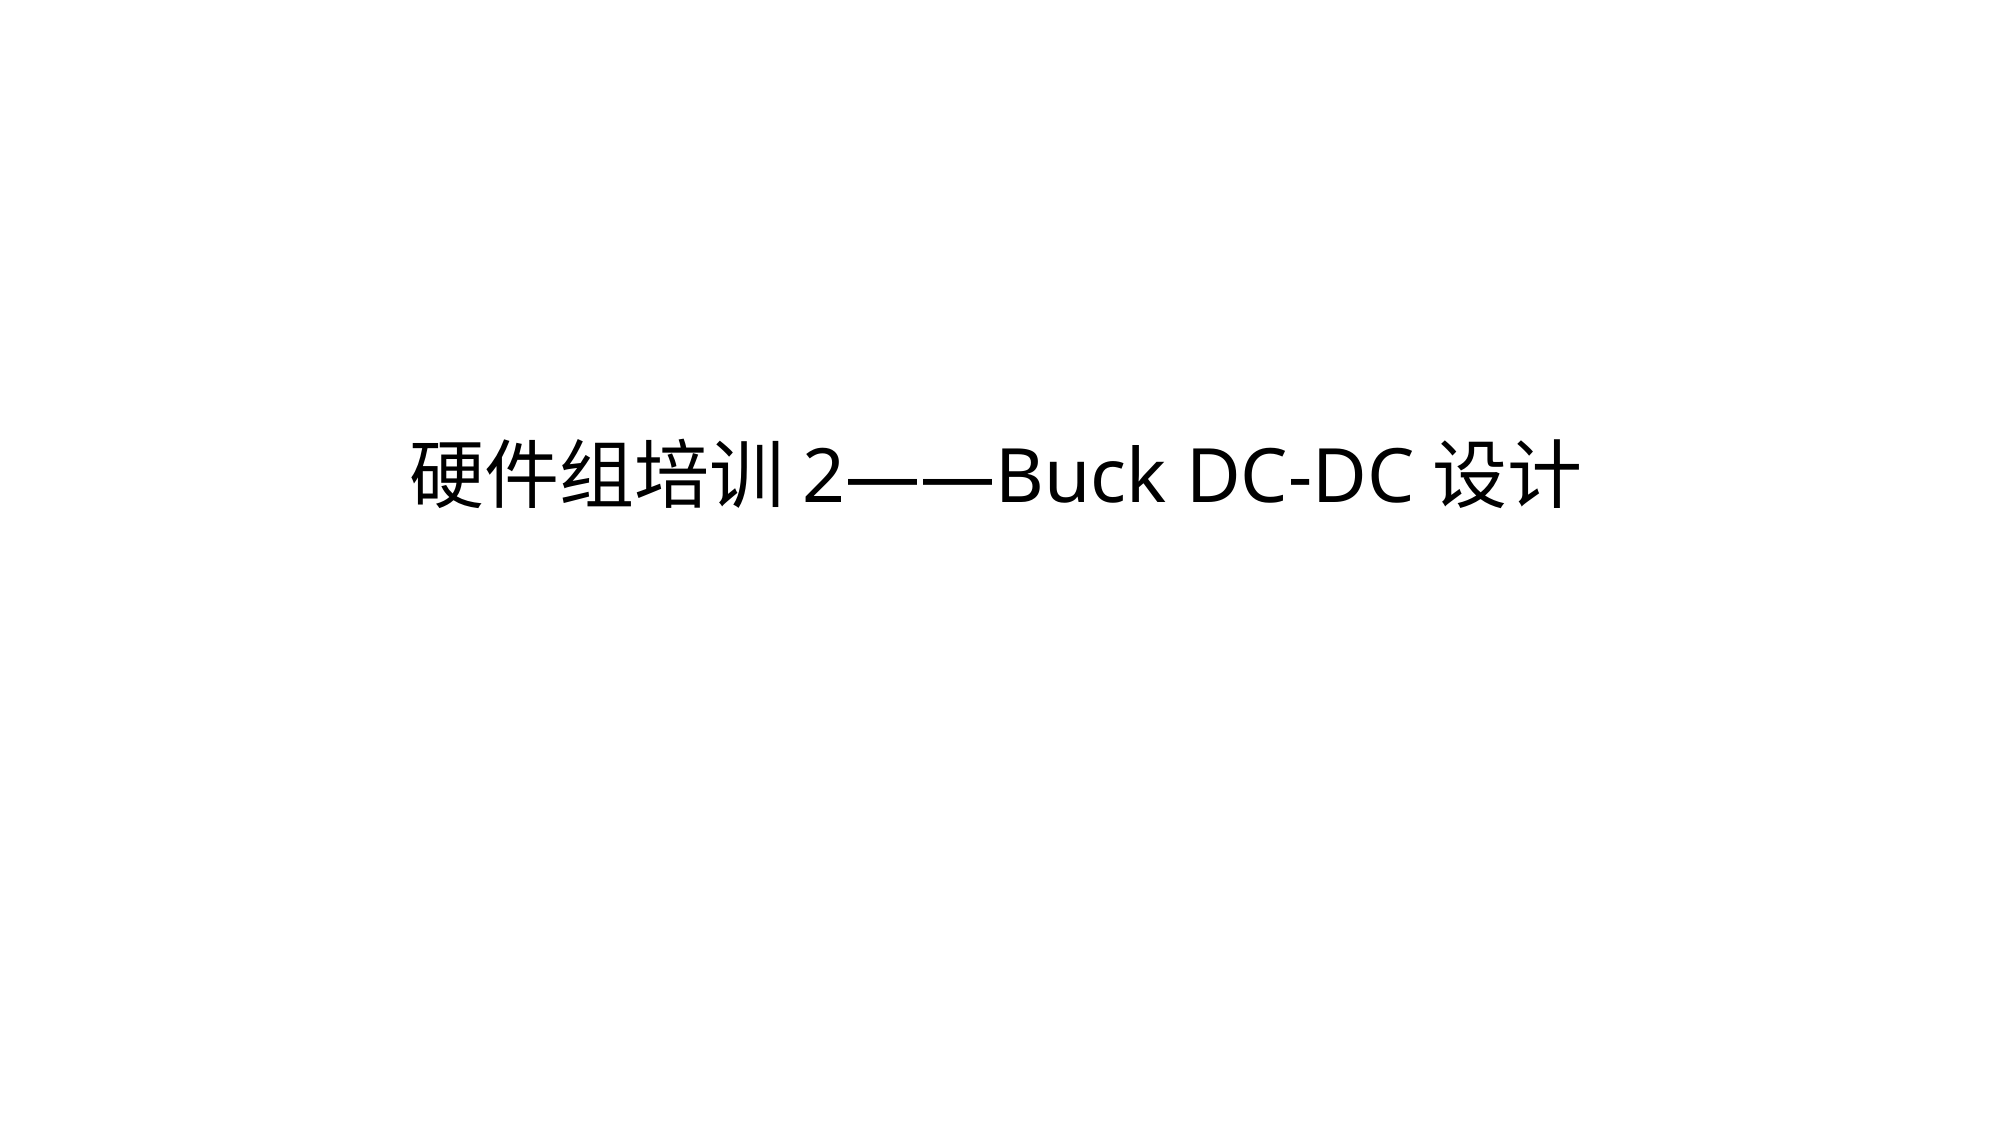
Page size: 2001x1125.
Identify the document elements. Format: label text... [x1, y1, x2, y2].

text_box 硬件组培训2——Buck DC-DC设计 [395, 420, 1605, 525]
